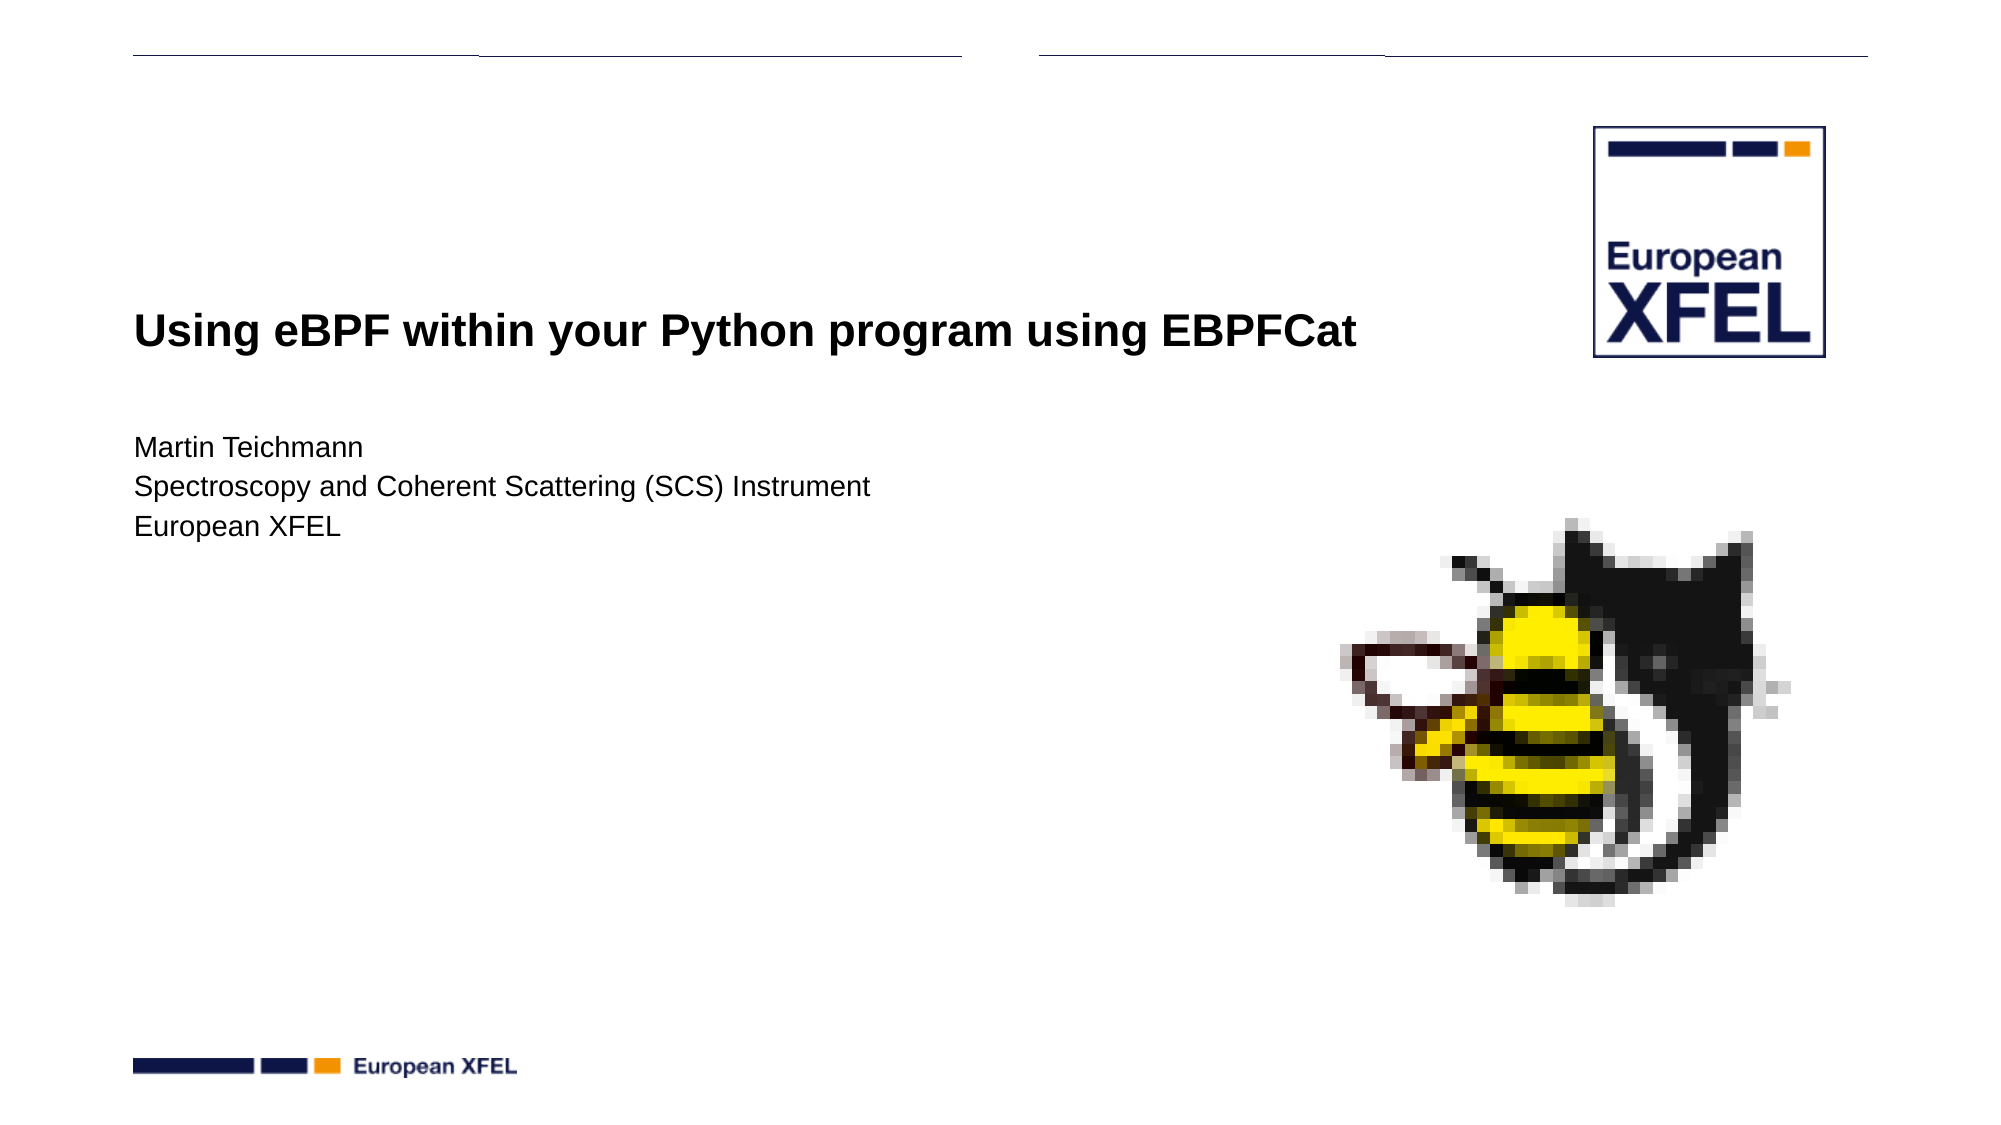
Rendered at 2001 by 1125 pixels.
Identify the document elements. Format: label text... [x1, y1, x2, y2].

picture [1593, 126, 1826, 358]
picture [133, 1058, 517, 1078]
subtitle Martin Teichmann Spectroscopy and Coherent Scattering (SCS) Instrument European XFEL [133, 423, 1420, 970]
picture [1340, 481, 1804, 945]
title Using eBPF within your Python program using EBPFCat [133, 183, 1418, 356]
